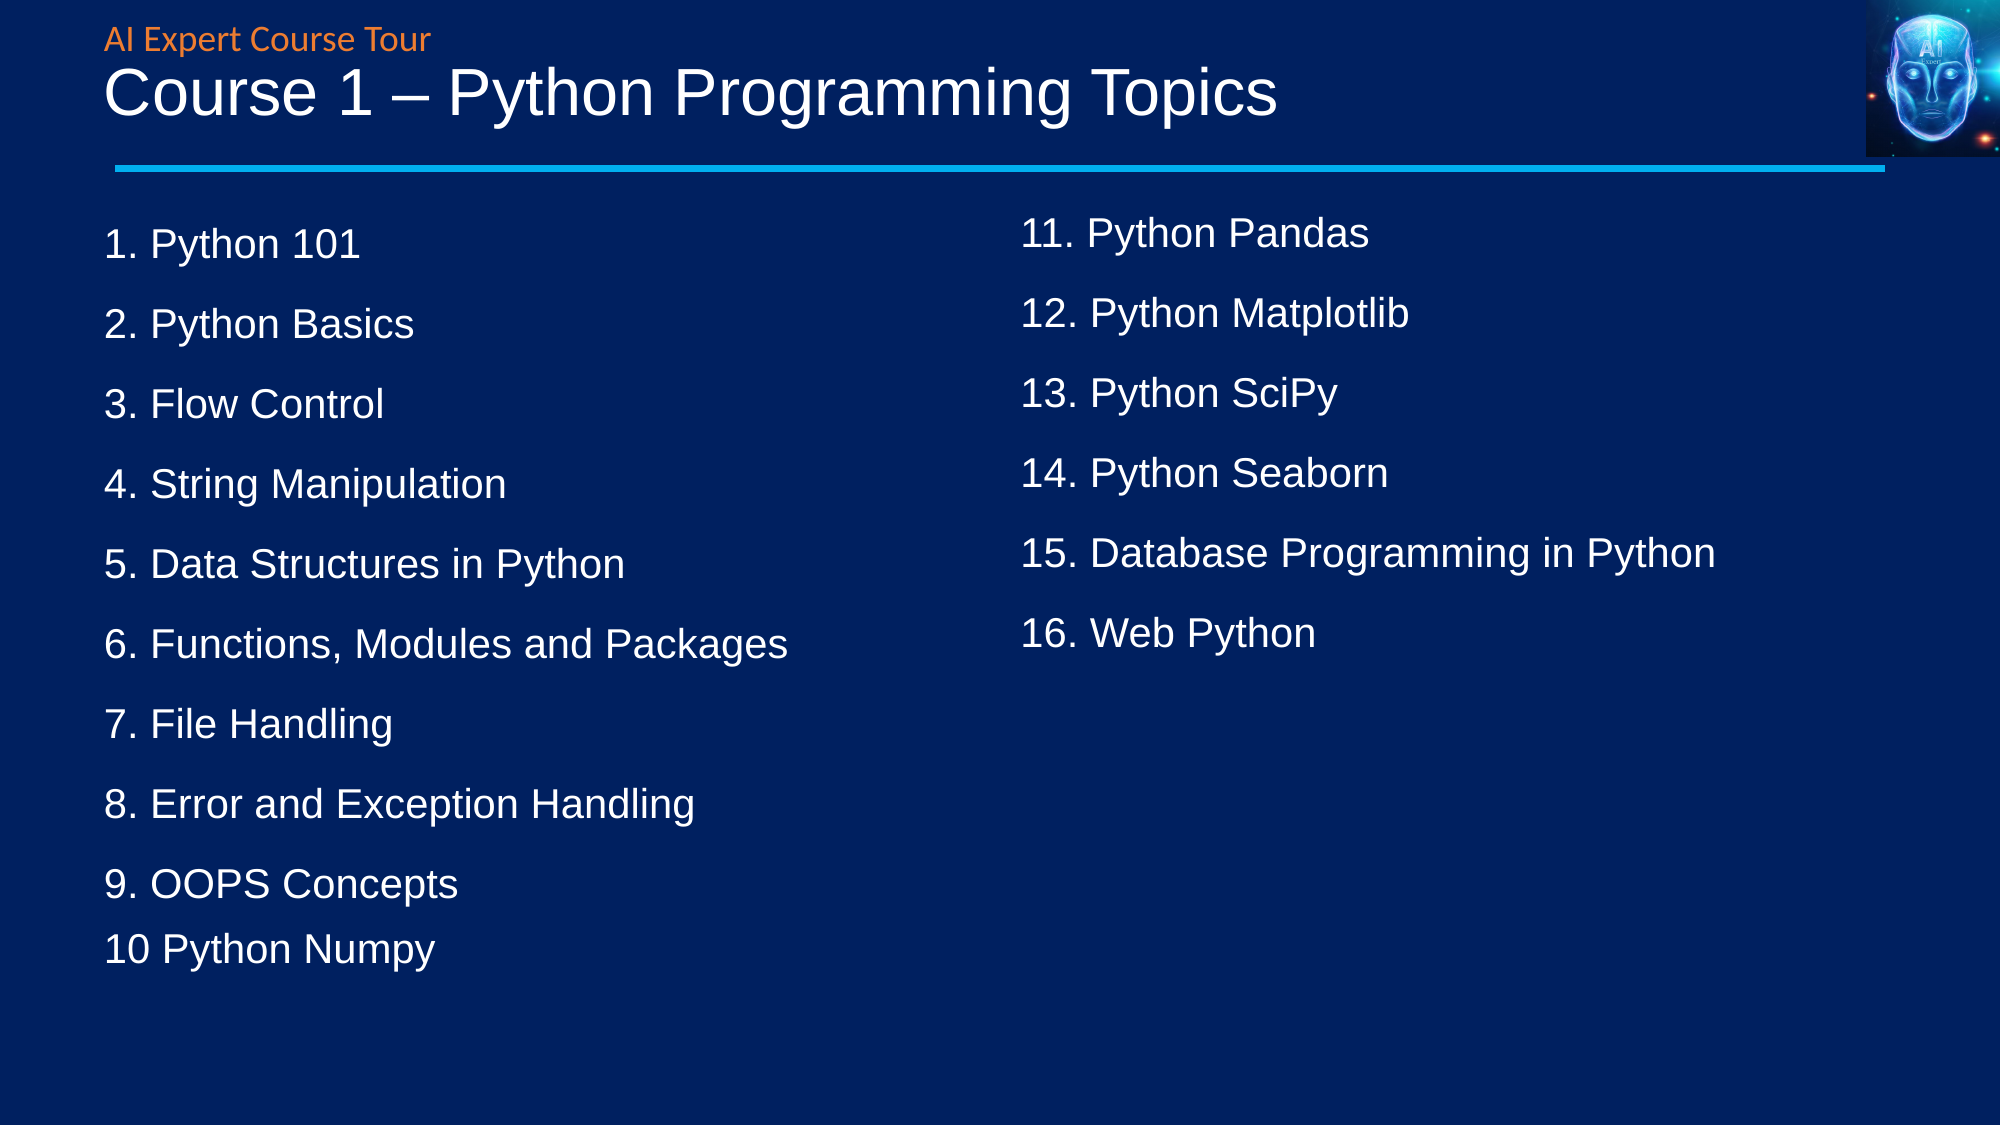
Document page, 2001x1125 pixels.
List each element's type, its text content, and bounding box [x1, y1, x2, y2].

picture [1866, 0, 2000, 157]
list 1. Python 101 2. Python Basics 3. Flow Control 4. String Manipulation 5. Data Structures in Python 6. Functions, Modules and Packages 7. File Handling 8. Error and Exception Handling 9. OOPS Concepts 10 Python Numpy [89, 179, 846, 1055]
text_box [115, 165, 1885, 172]
text_box 11. Python Pandas 12. Python Matplotlib 13. Python SciPy 14. Python Seaborn 15. Database Programming in Python 16. Web Python [1005, 168, 1762, 1044]
text_box AI Expert Course Tour [89, 6, 688, 67]
title Course 1 – Python Programming Topics [89, 34, 1866, 154]
